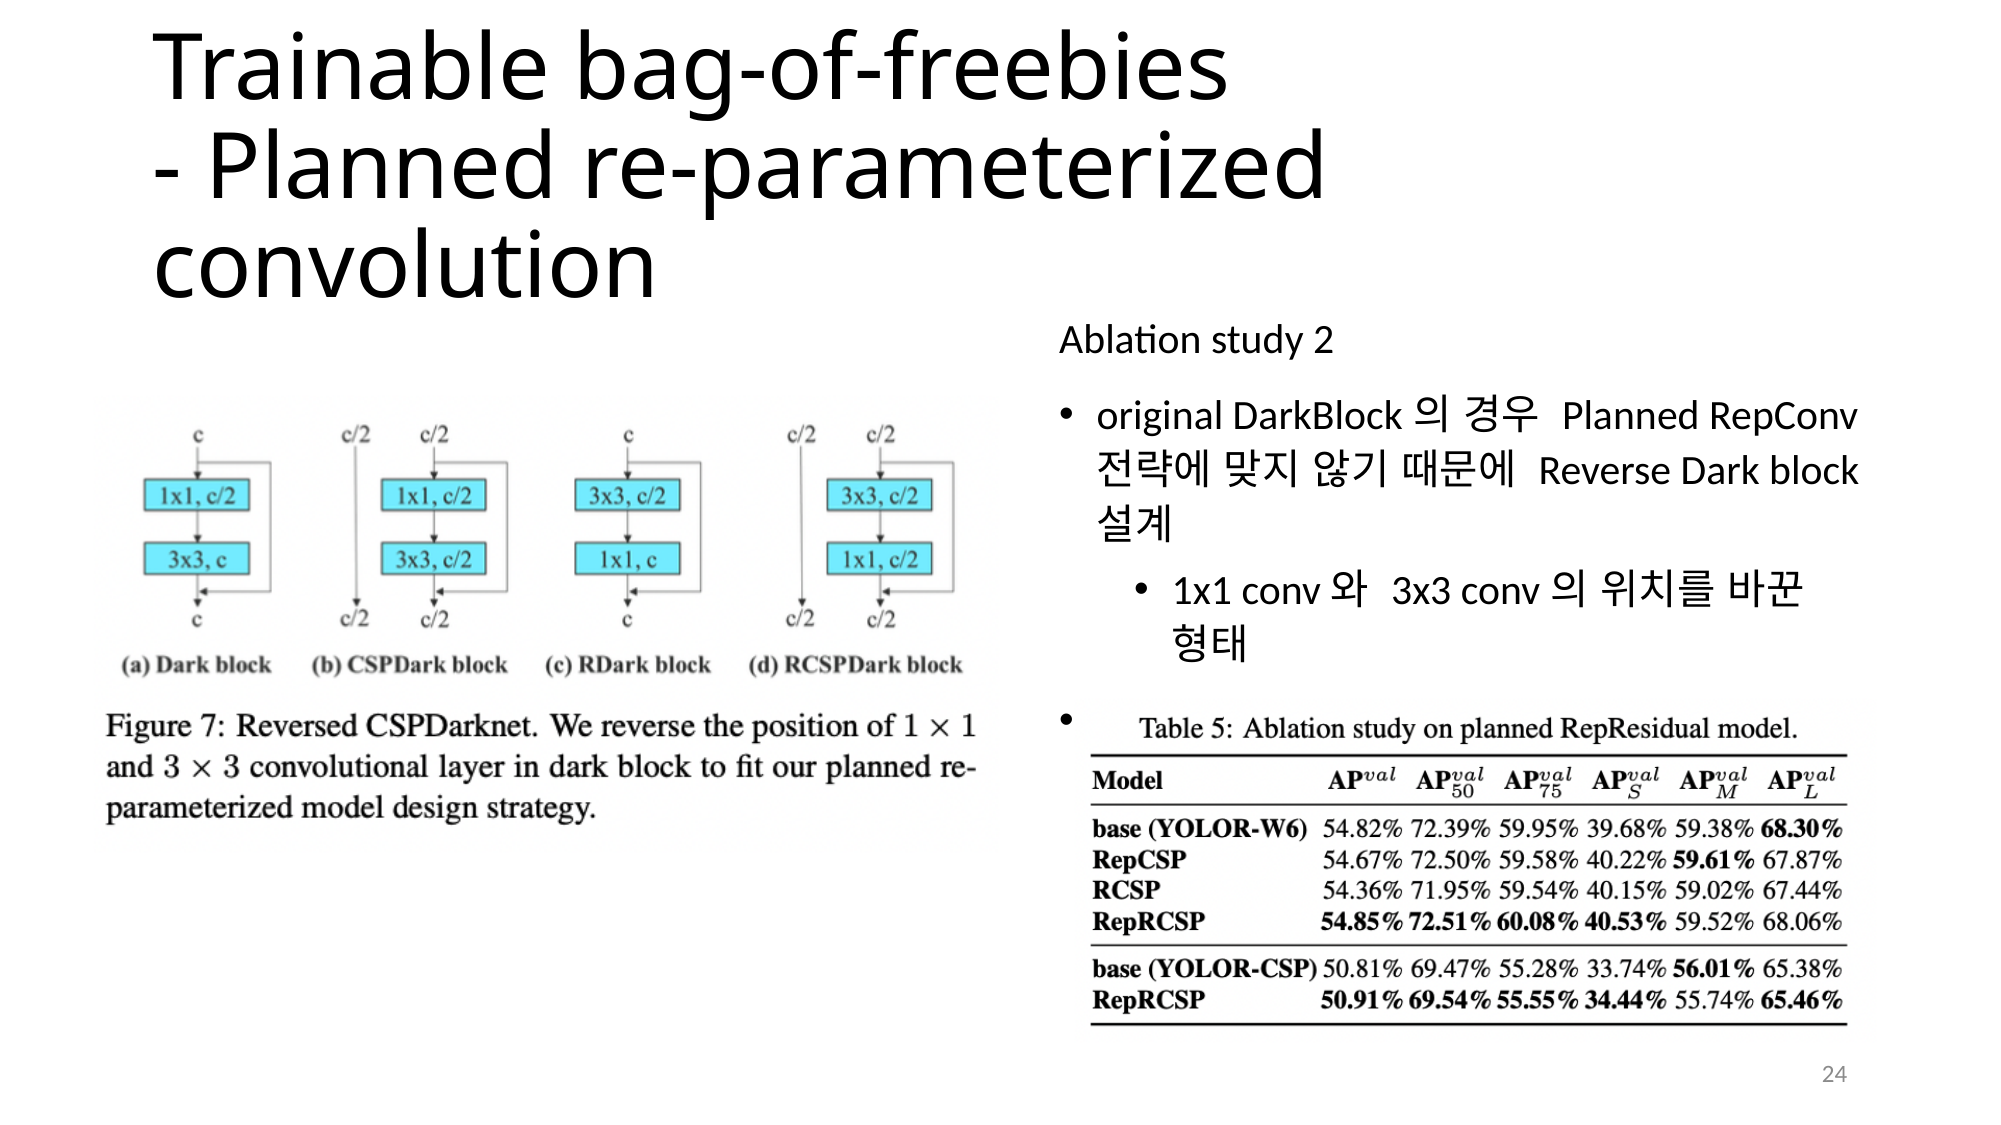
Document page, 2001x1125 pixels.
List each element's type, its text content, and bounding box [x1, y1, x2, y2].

list Ablation study 2 original DarkBlock의 경우 Planned RepConv 전략에 맞지 않기 때문에 Reverse Dark block 설계 1x1 conv와 3x3 conv의 위치를 바꾼 형태 PPYOLO 와 동일한 컨셉 [1044, 299, 1907, 1066]
slide_number 24 [1412, 1066, 1863, 1103]
title Trainable bag-of-freebies - Planned re-parameterized convolution [137, 59, 1863, 278]
picture [1074, 698, 1877, 1043]
picture [93, 395, 1000, 853]
